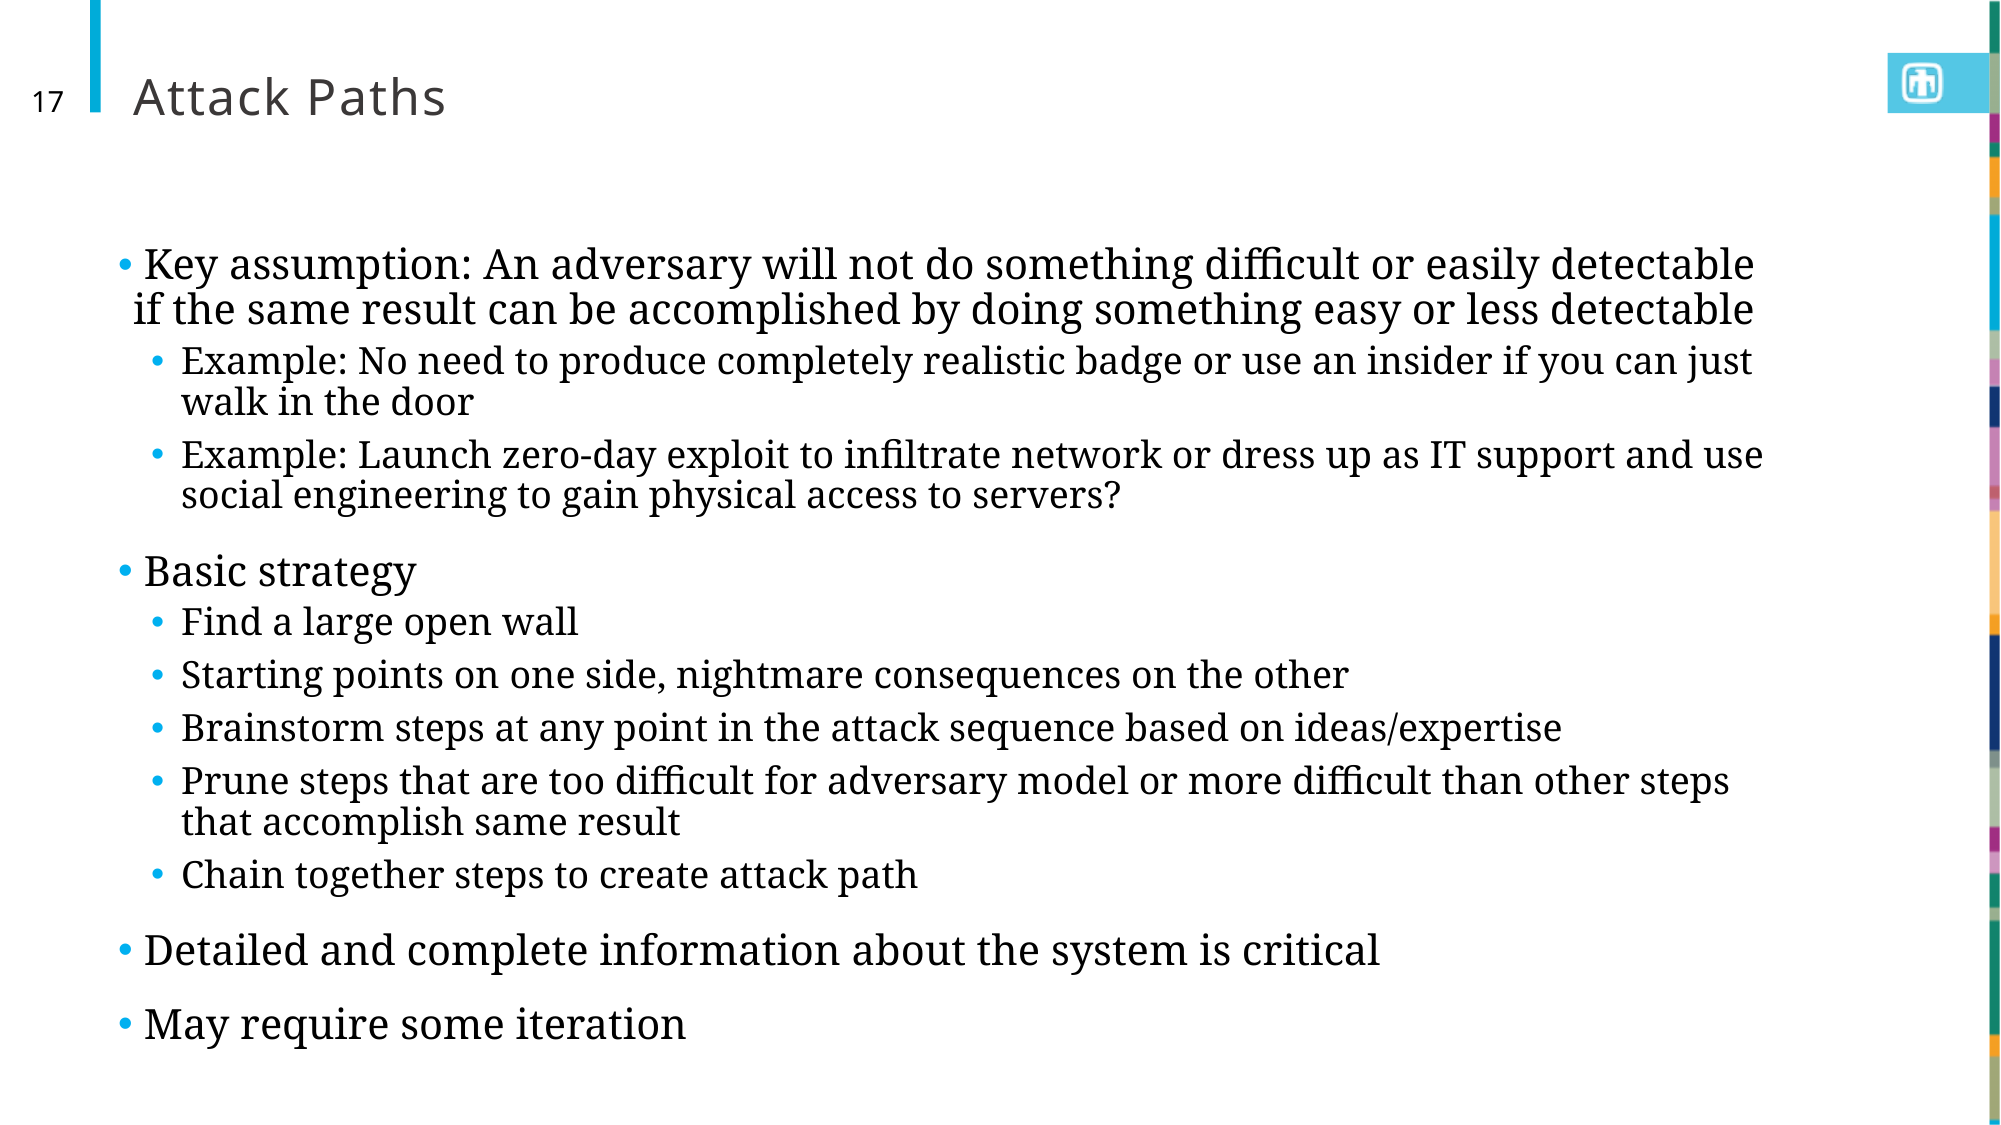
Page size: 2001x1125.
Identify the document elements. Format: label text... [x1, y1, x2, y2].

title Attack Paths [118, 39, 1769, 133]
list Key assumption: An adversary will not do something difficult or easily detectable if the same result can be accomplished by doing something easy or less detectable Example: No need to produce completely realistic badge or use an insider if you can just walk in the door Example: Launch zero-day exploit to infiltrate network or dress up as IT support and use social engineering to gain physical access to servers? Basic strategy Find a large open wall Starting points on one side, nightmare consequences on the other Brainstorm steps at any point in the attack sequence based on ideas/expertise Prune steps that are too difficult for adversary model or more difficult than other steps that accomplish same result Chain together steps to create attack path Detailed and complete information about the system is critical May require some iteration [118, 236, 1769, 1086]
picture [1901, 62, 1944, 104]
picture [1990, 1, 1999, 215]
picture [1990, 330, 1999, 1120]
slide_number 17 [10, 73, 80, 133]
